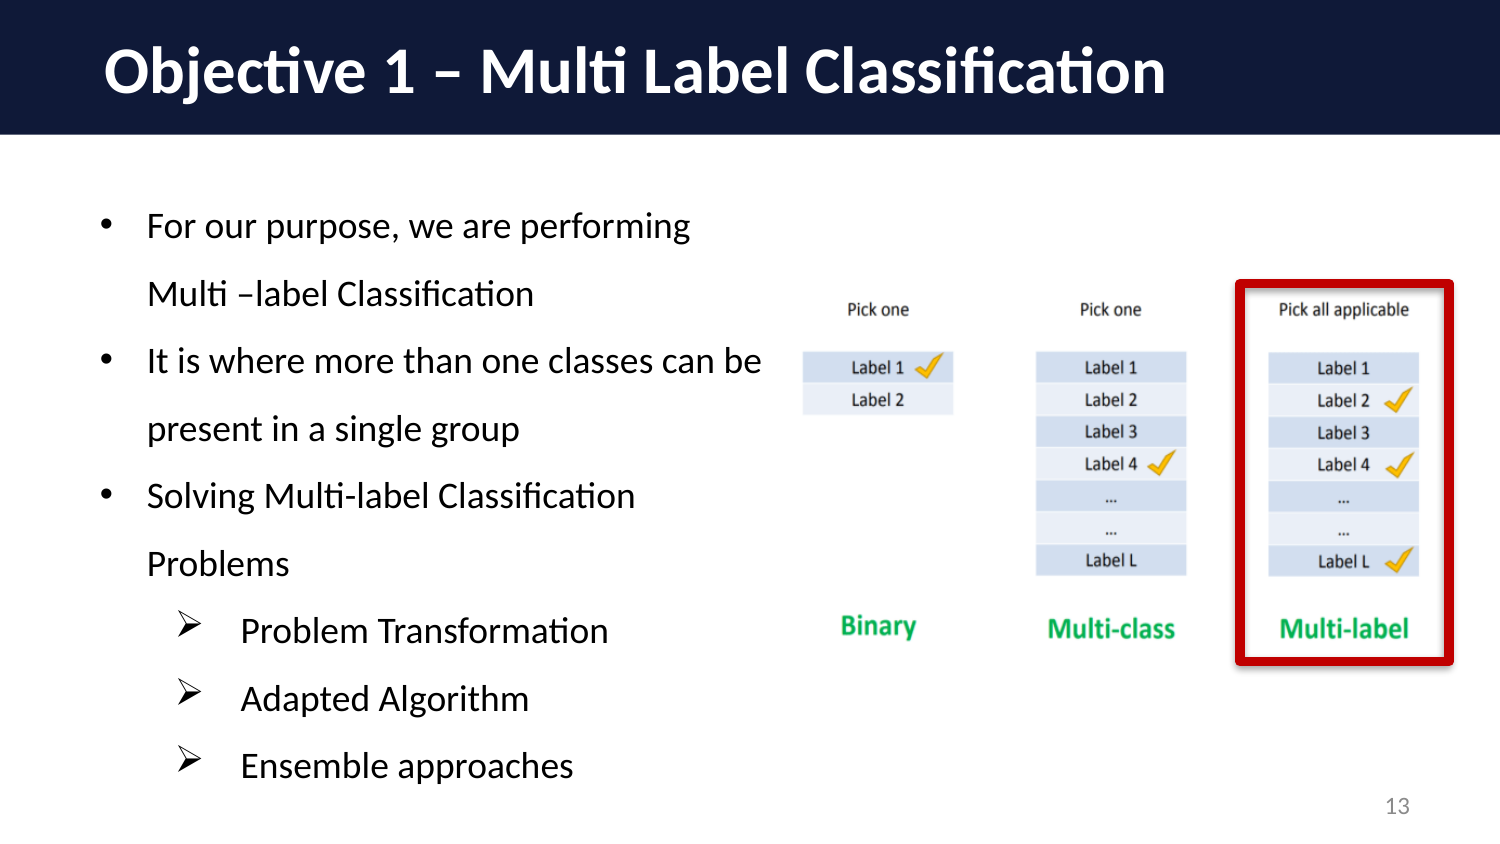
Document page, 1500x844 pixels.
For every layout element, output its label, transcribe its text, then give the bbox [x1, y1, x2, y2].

picture [766, 276, 1444, 673]
slide_number 13 [1074, 782, 1425, 828]
text_box For our purpose, we are performing Multi –label Classification It is where more than one classes can be present in a single group Solving Multi-label Classification Problems Problem Transformation Adapted Algorithm Ensemble approaches [85, 171, 780, 794]
text_box Objective 1 – Multi Label Classification [0, 0, 1500, 135]
